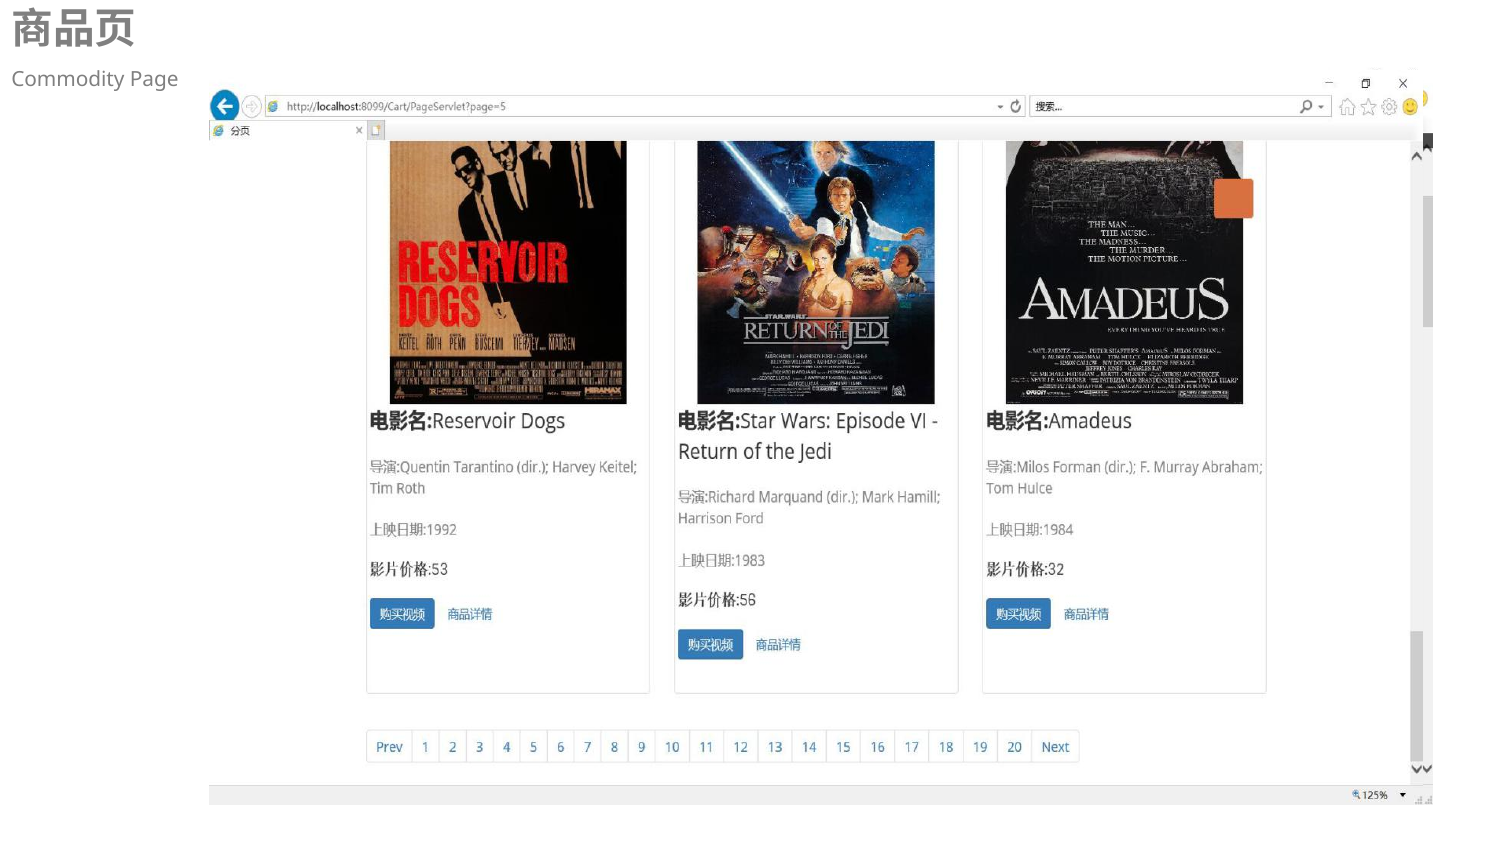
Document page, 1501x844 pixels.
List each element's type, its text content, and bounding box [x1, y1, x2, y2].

text_box 商品页 Commodity Page [11, 7, 346, 92]
picture [209, 61, 1433, 805]
